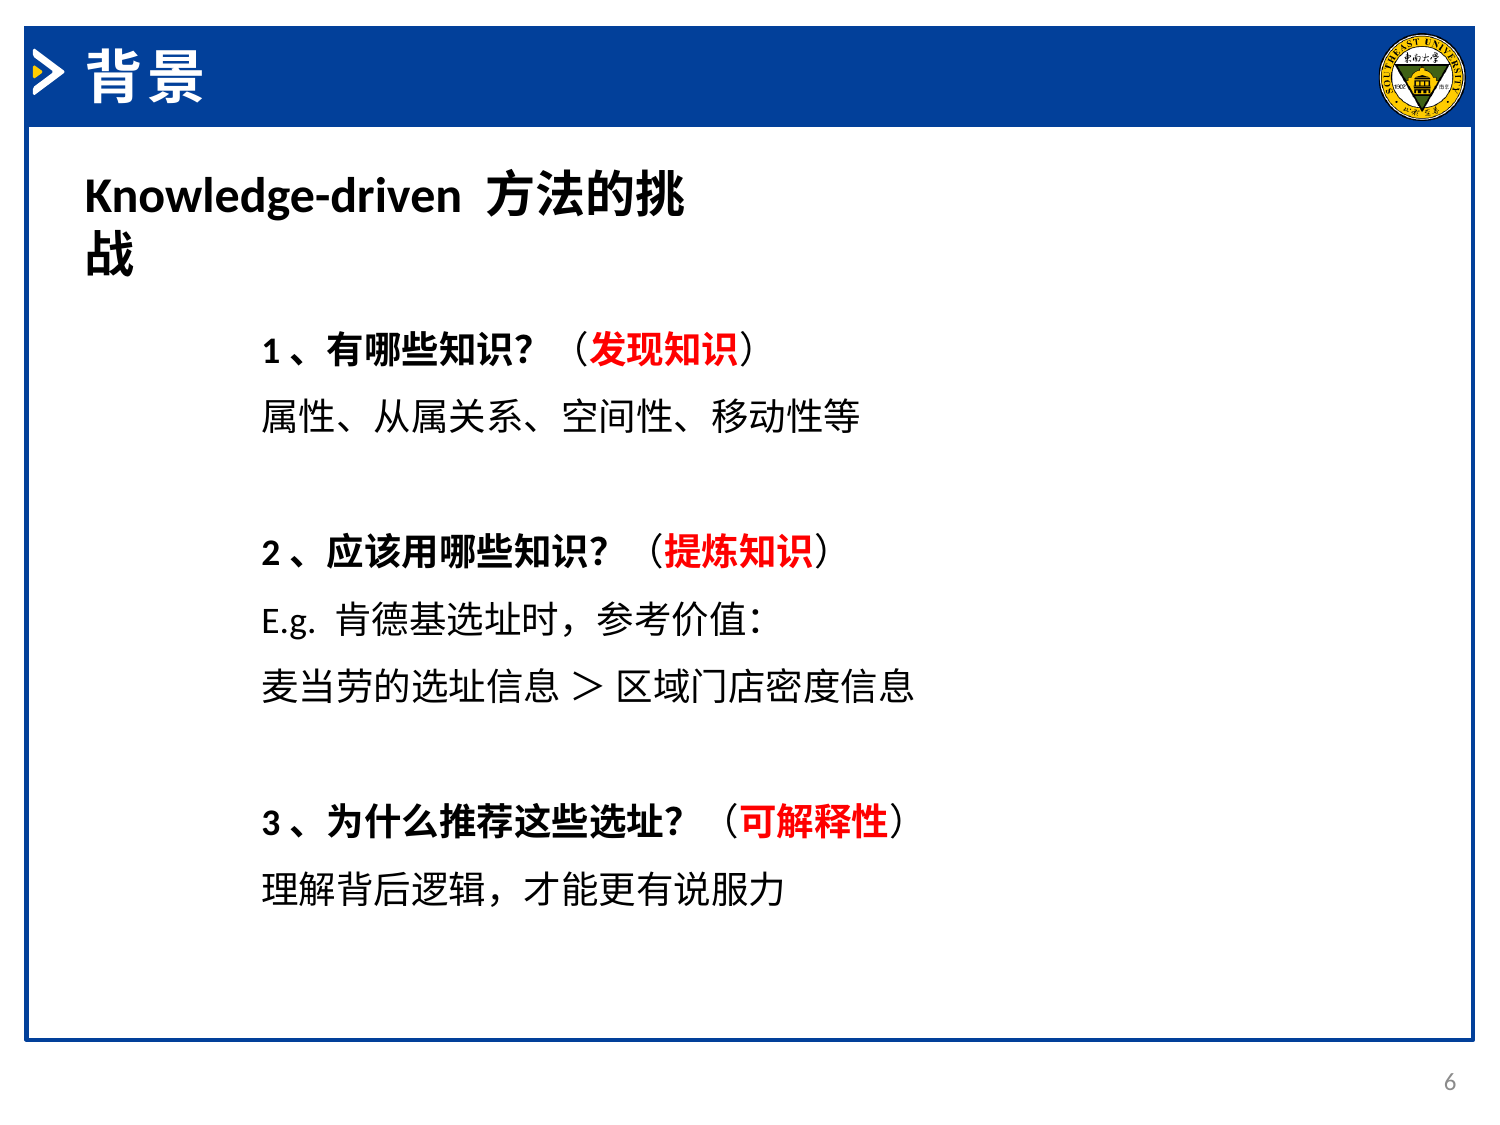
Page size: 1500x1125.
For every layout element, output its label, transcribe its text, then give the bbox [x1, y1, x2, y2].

text_box 1、有哪些知识？（发现知识） 属性、从属关系、空间性、移动性等 2、应该用哪些知识？（提炼知识） E.g. 肯德基选址时，参考价值： 麦当劳的选址信息 ＞ 区域门店密度信息 3、为什么推荐这些选址？（可解释性） 理解背后逻辑，才能更有说服力 [246, 296, 942, 964]
picture [1378, 33, 1467, 121]
slide_number 6 [1382, 1051, 1472, 1111]
text_box Knowledge-driven 方法的挑战 [70, 154, 750, 290]
text_box 背景 [70, 32, 605, 118]
